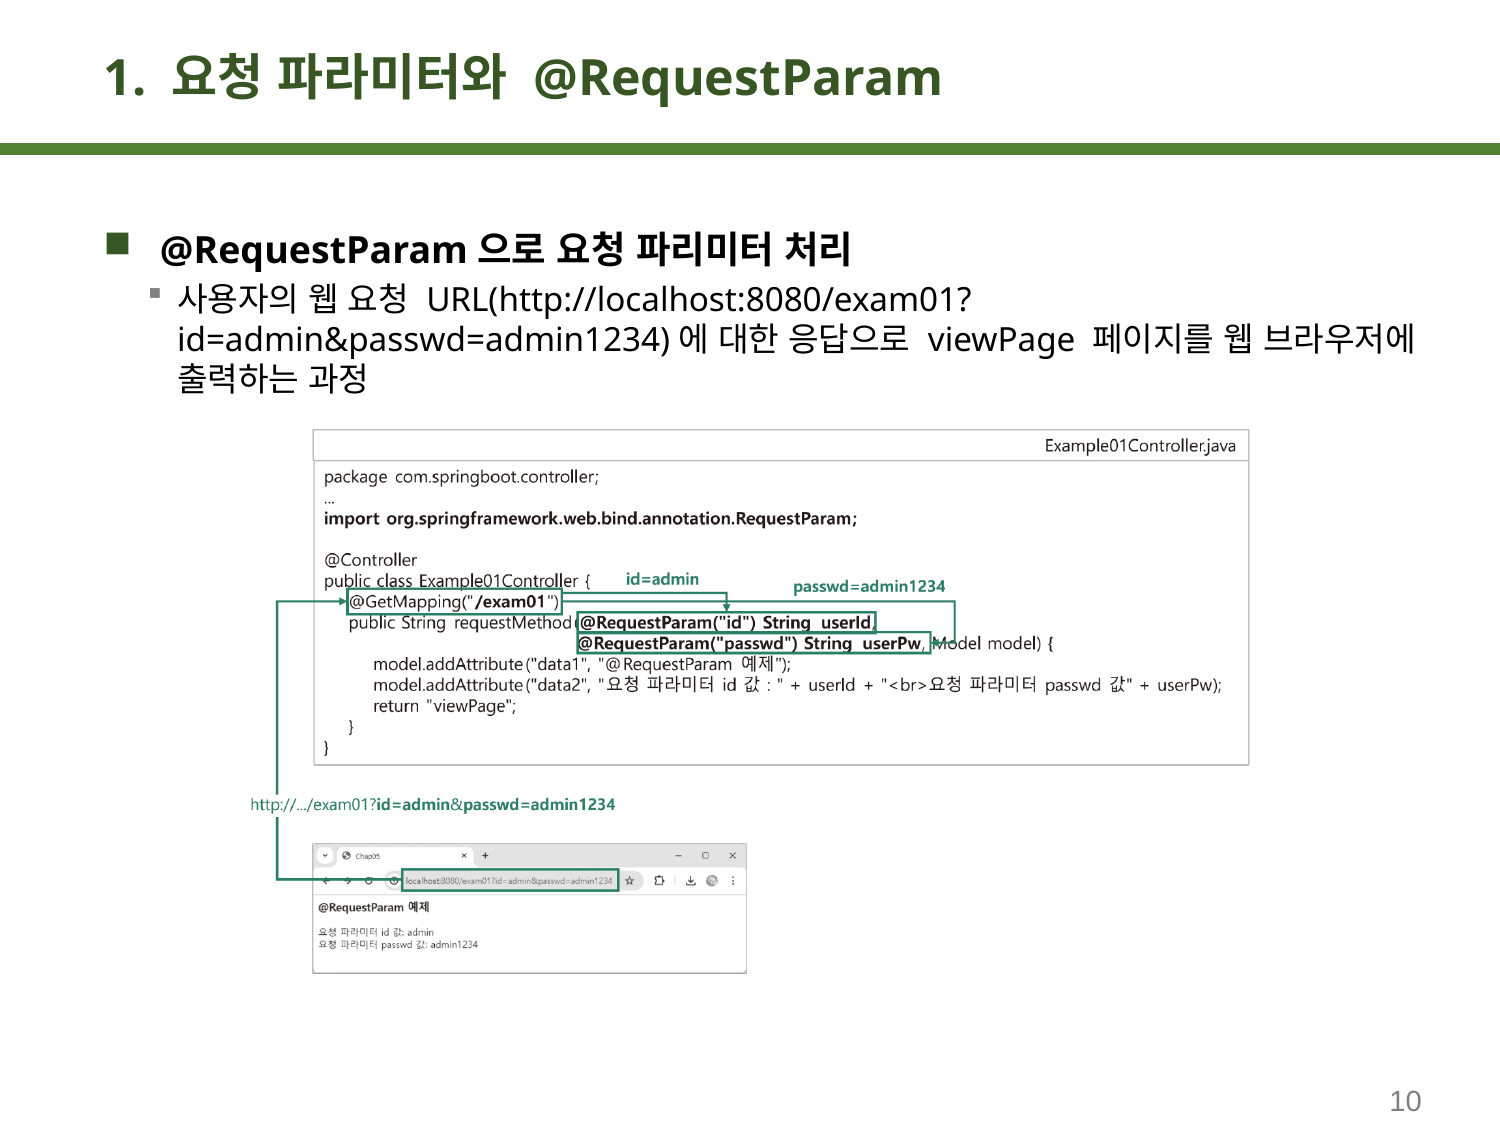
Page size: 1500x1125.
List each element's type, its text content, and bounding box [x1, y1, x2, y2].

list @RequestParam으로 요청 파리미터 처리 사용자의 웹 요청 URL(http://localhost:8080/exam01?id=admin&passwd=admin1234)에 대한 응답으로 viewPage 페이지를 웹 브라우저에 출력하는 과정 [88, 196, 1436, 1083]
picture [248, 426, 1252, 977]
title 1. 요청 파라미터와 @RequestParam [88, 30, 1211, 121]
